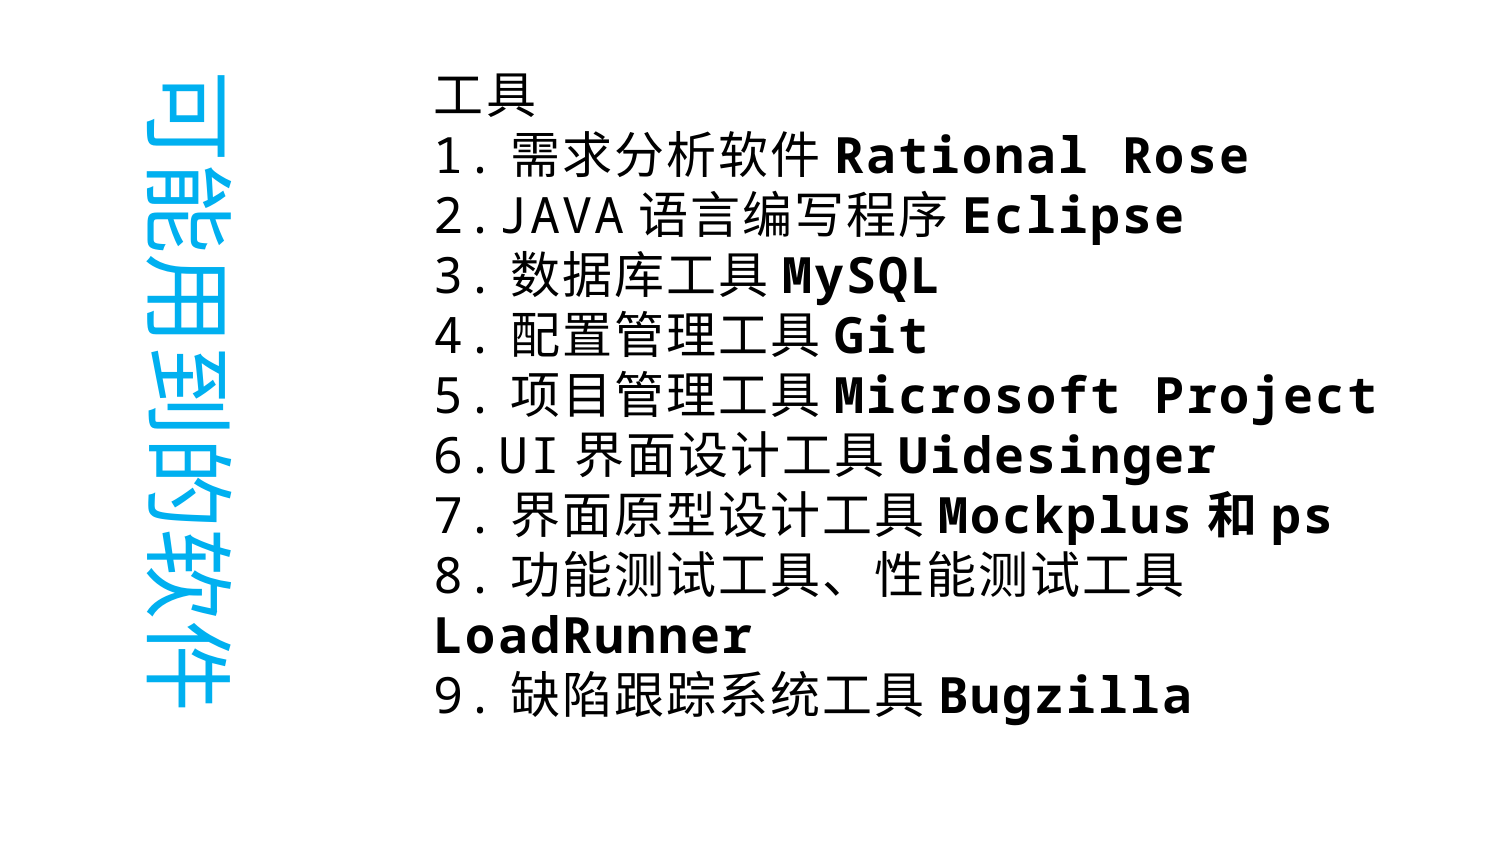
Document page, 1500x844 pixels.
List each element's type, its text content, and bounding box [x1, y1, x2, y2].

text_box 工具 1.需求分析软件Rational Rose 2.JAVA语言编写程序Eclipse 3.数据库工具MySQL 4.配置管理工具Git 5.项目管理工具Microsoft Project 6.UI界面设计工具Uidesinger 7.界面原型设计工具Mockplus和ps 8.功能测试工具、性能测试工具LoadRunner 9.缺陷跟踪系统工具Bugzilla [419, 55, 1453, 731]
text_box 可能用到的软件 [112, 55, 254, 753]
